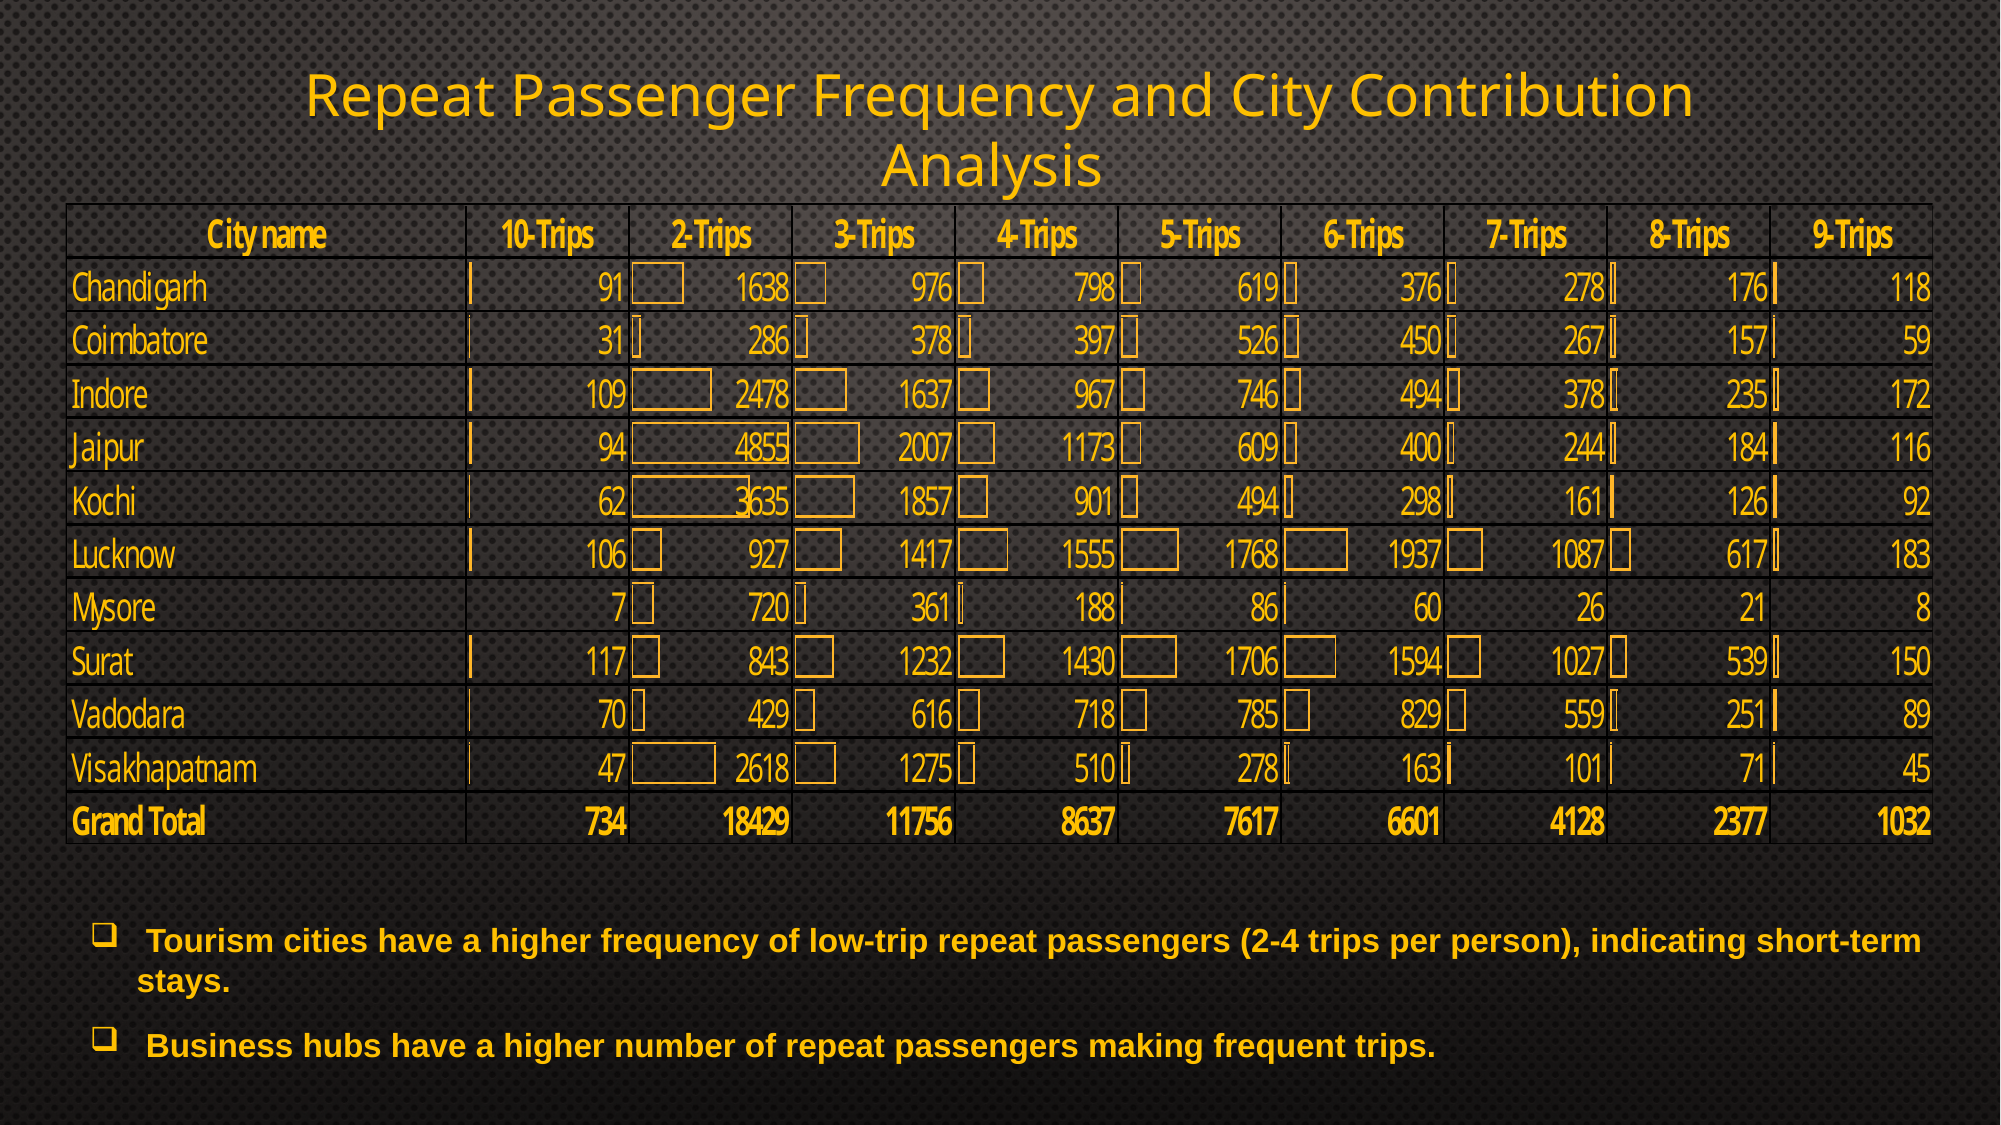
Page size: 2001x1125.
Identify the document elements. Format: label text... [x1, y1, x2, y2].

text_box Repeat Passenger Frequency and City Contribution Analysis [199, 50, 1800, 202]
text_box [65, 202, 1935, 847]
text_box Tourism cities have a higher frequency of low-trip repeat passengers (2-4 trips per person), indicating short-term stays. Business hubs have a higher number of repeat passengers making frequent trips. [0, 911, 1998, 1072]
